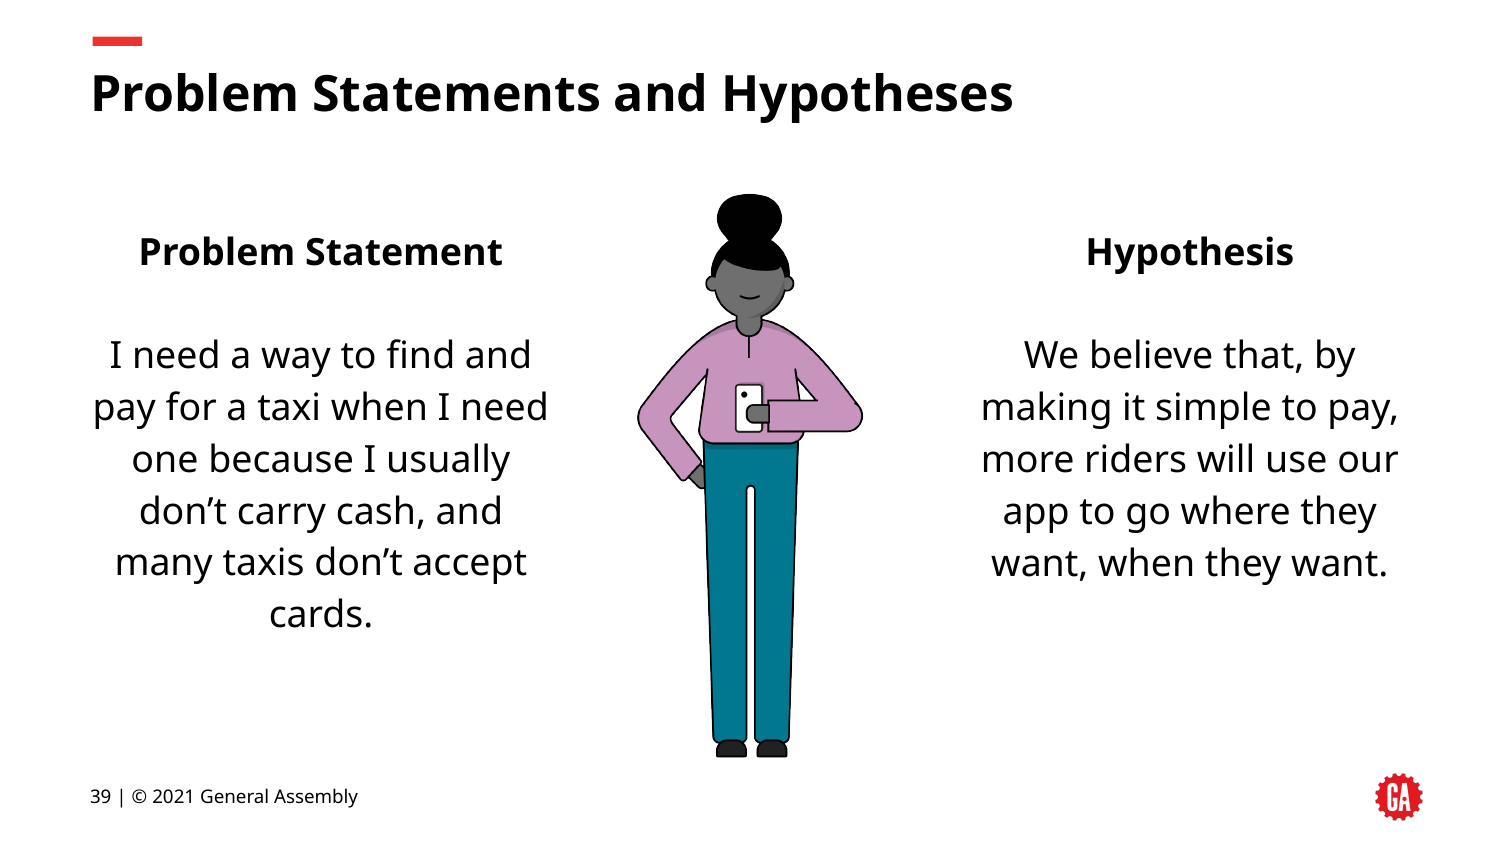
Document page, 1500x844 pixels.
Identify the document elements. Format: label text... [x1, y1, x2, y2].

slide_number ‹#› | © 2021 General Assembly [75, 764, 465, 830]
picture [466, 191, 1034, 760]
text_box Hypothesis We believe that, by making it simple to pay, more riders will use our app to go where they want, when they want. [1040, 206, 1425, 699]
picture [1373, 771, 1425, 823]
text_box Problem Statement I need a way to find and pay for a taxi when I need one because I usually don’t carry cash, and many taxis don’t accept cards. [75, 206, 461, 599]
title Problem Statements and Hypotheses [75, 46, 1473, 140]
